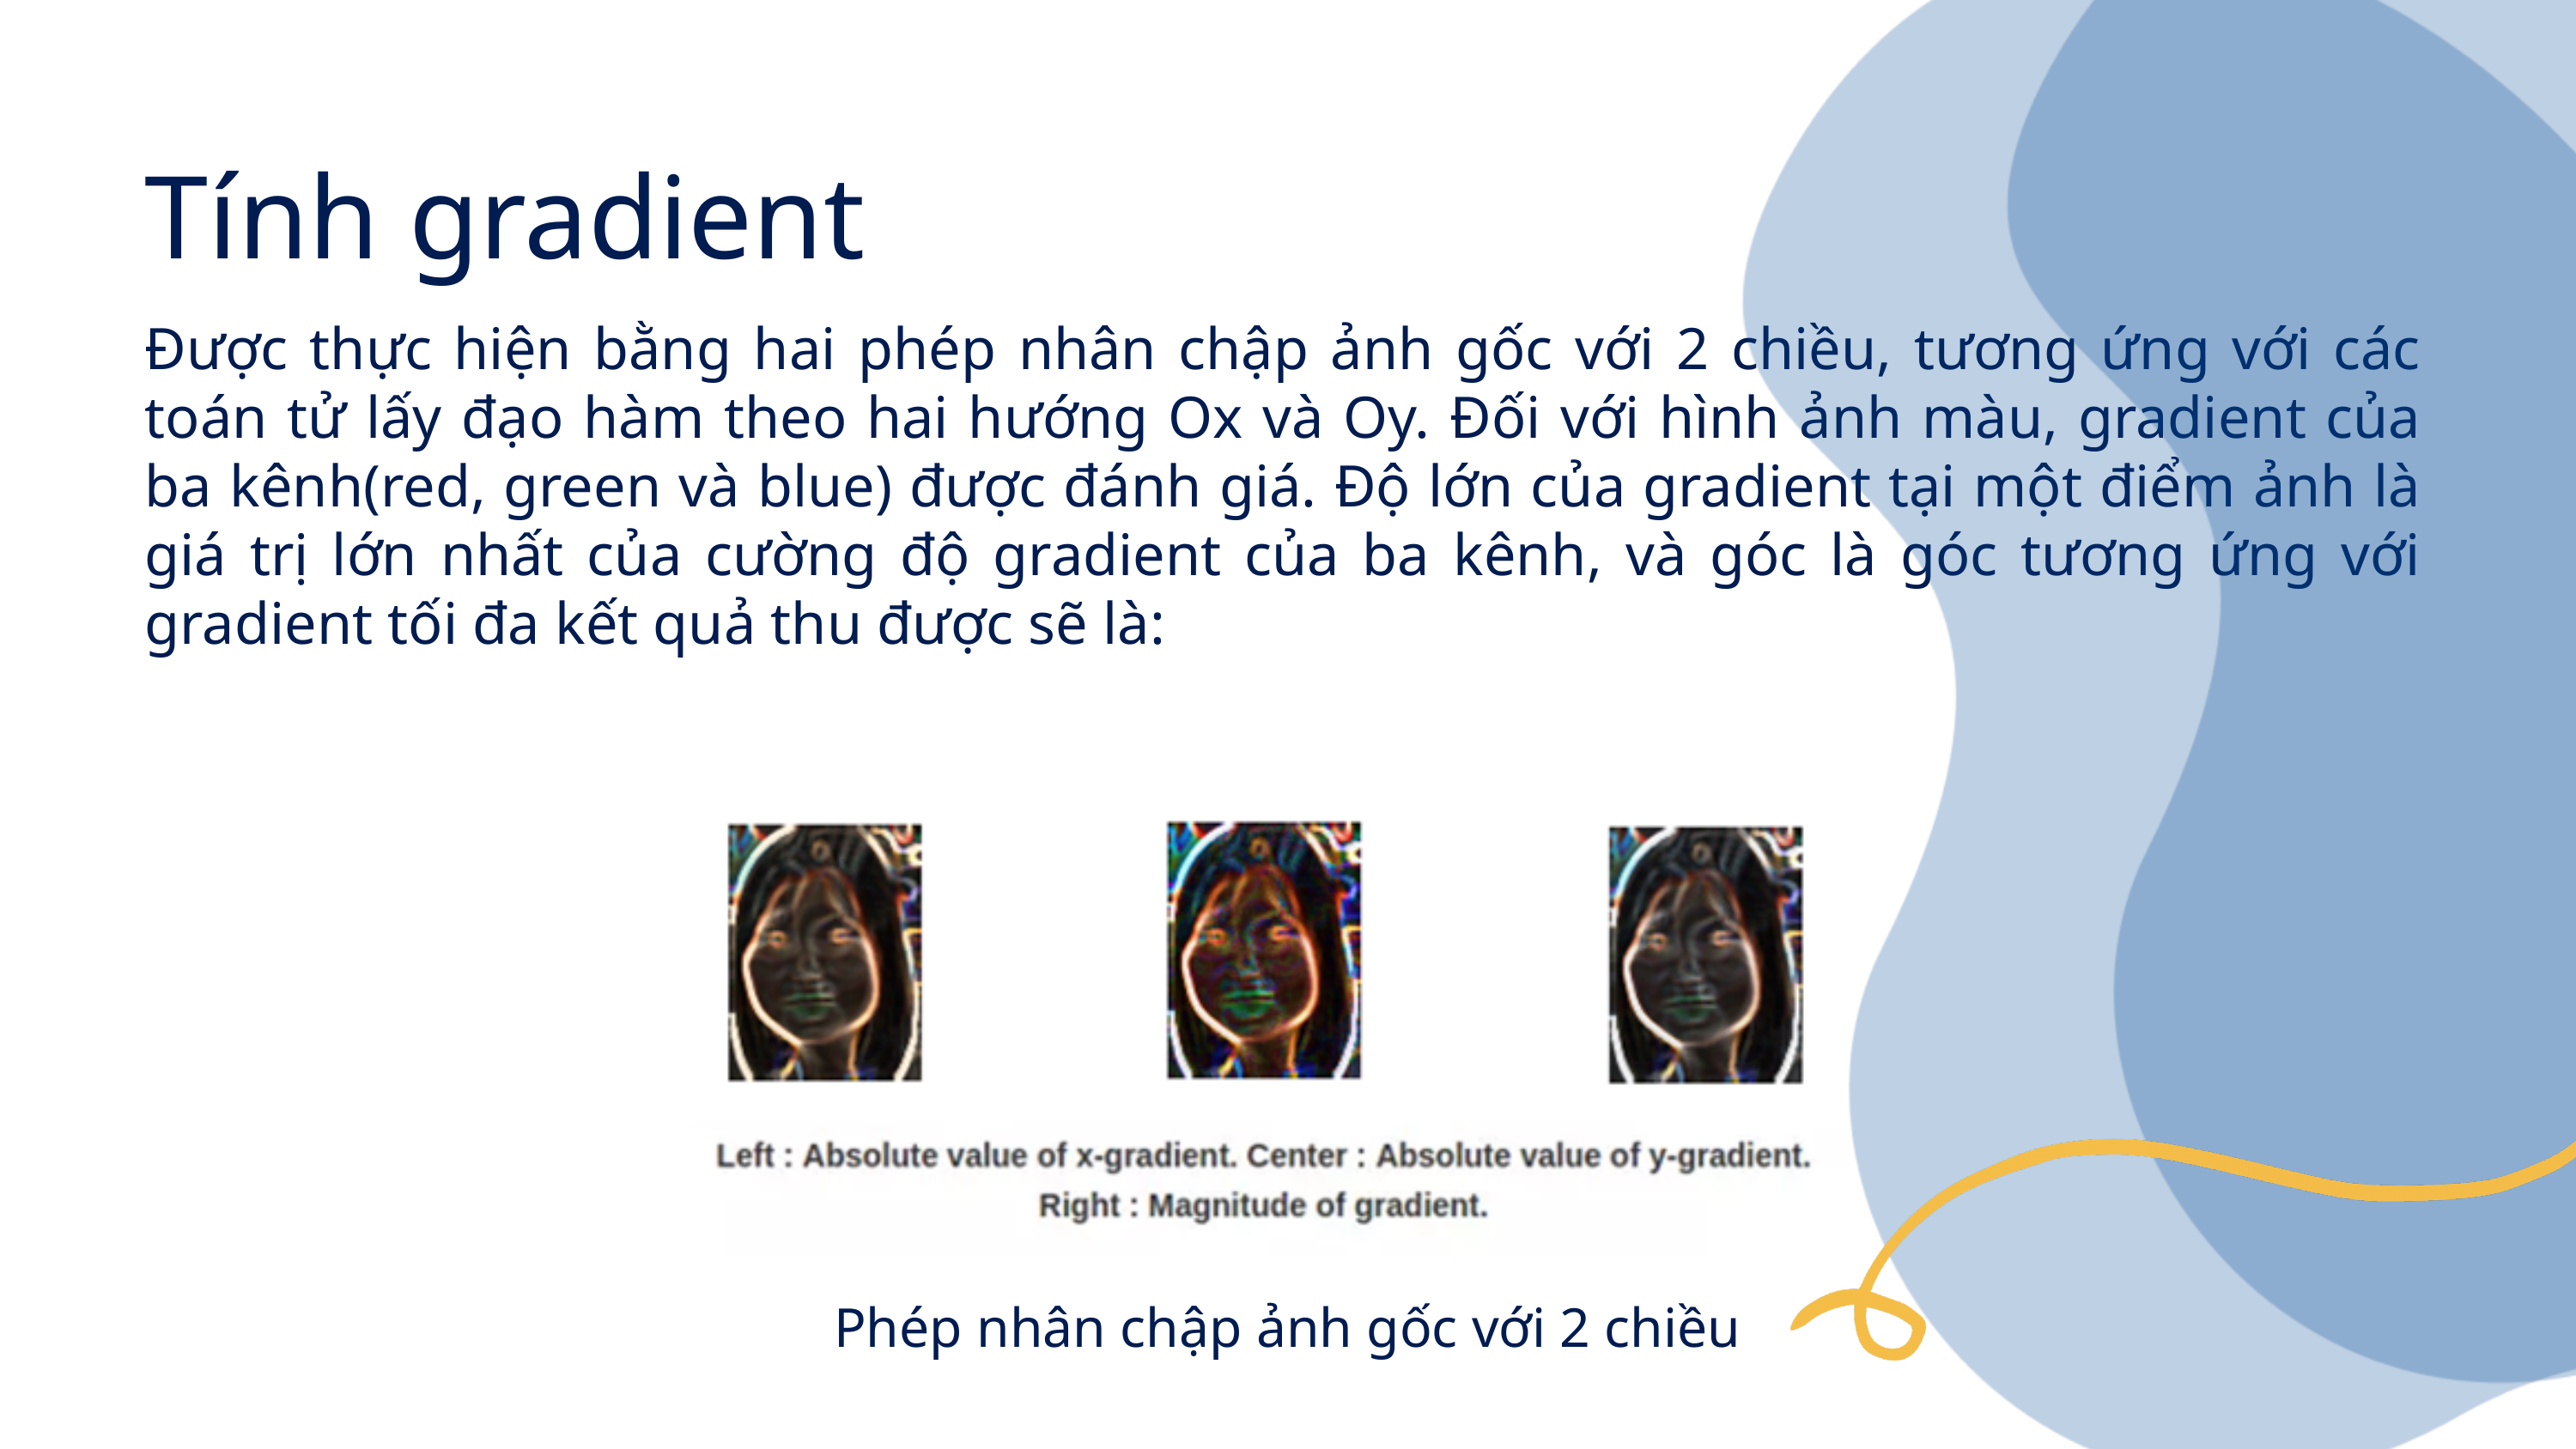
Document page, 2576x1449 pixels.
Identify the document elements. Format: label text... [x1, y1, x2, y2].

text_box Phép nhân chập ảnh gốc với 2 chiều [377, 1282, 1121, 1359]
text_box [1127, 0, 2576, 1449]
picture [579, 724, 1127, 1294]
picture [1789, 1110, 2576, 1363]
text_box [144, 144, 1121, 723]
